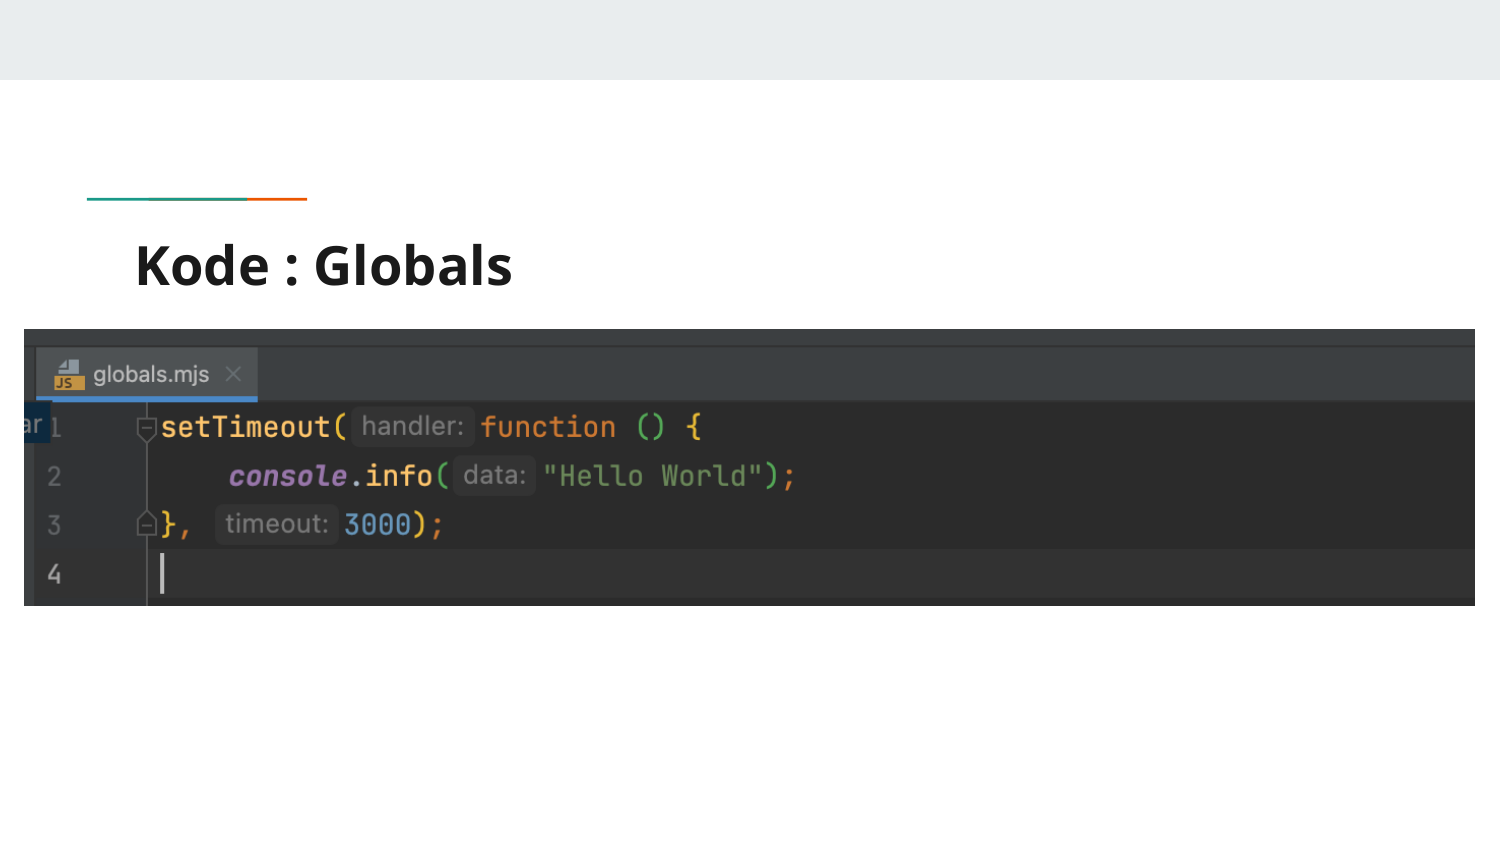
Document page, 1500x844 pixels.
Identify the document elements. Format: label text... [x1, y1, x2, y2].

picture [24, 328, 1476, 606]
title Kode : Globals [119, 216, 1381, 305]
